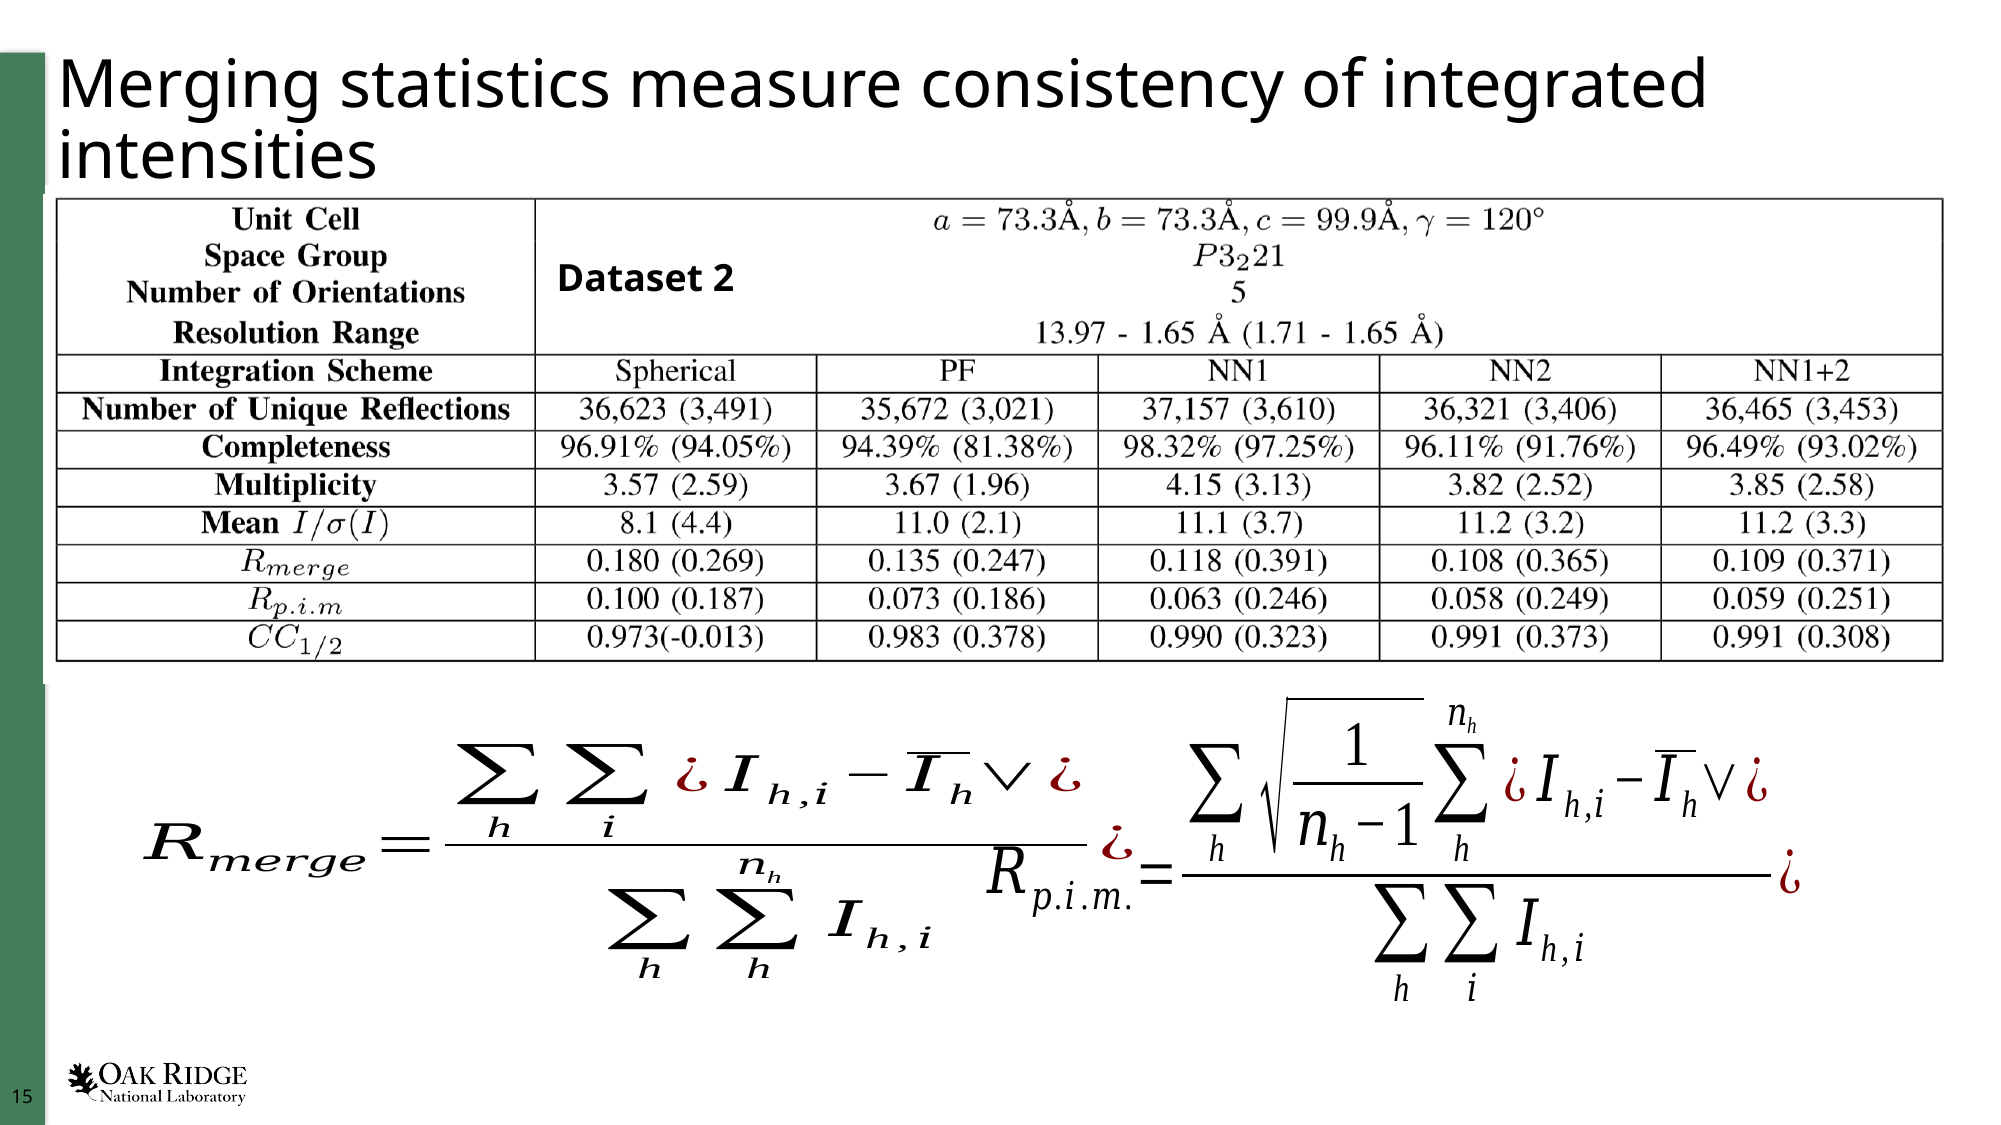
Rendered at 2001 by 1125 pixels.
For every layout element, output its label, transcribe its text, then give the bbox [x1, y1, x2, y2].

picture [67, 1062, 247, 1106]
title Merging statistics measure consistency of integrated intensities [41, 41, 1932, 203]
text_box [45, 185, 1957, 673]
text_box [43, 193, 1961, 685]
